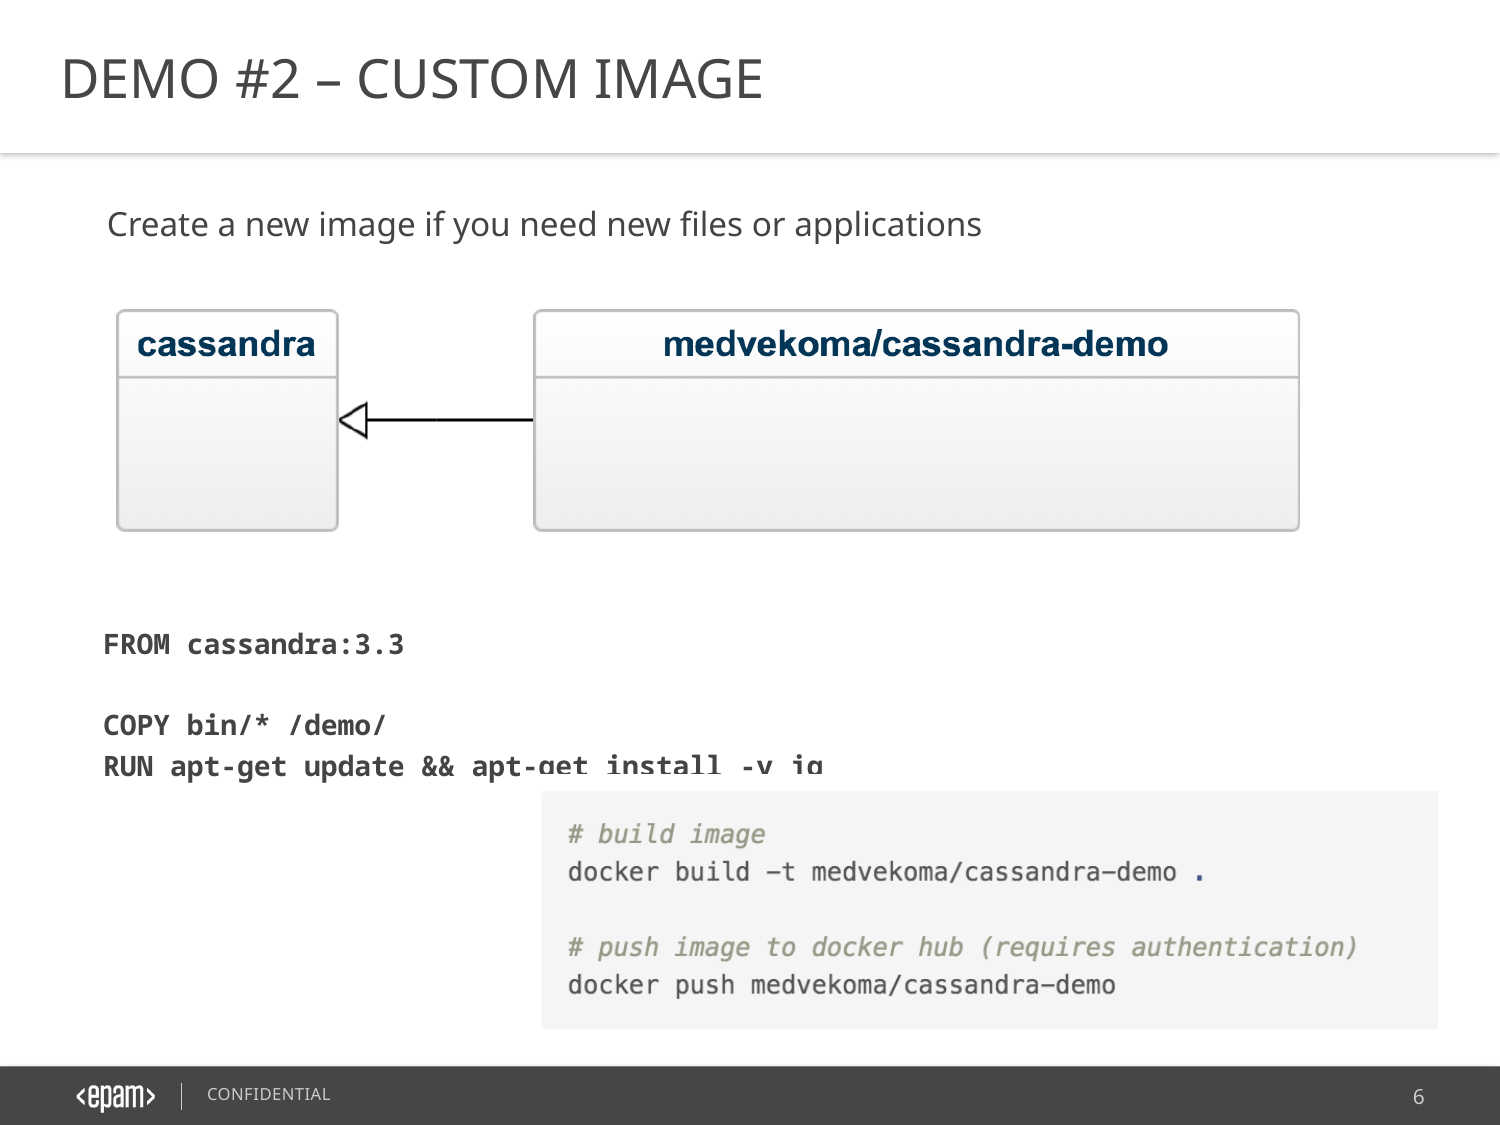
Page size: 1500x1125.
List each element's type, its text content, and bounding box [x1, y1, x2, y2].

picture [524, 774, 1438, 1046]
list DEMO #2 – CUSTOM IMAGE [0, 0, 1500, 153]
picture [74, 262, 1363, 585]
picture [76, 1085, 155, 1113]
text_box Create a new image if you need new files or applications [92, 187, 999, 251]
text_box FROM cassandra:3.3 COPY bin/* /demo/ RUN apt-get update && apt-get install -y jq [88, 612, 839, 789]
